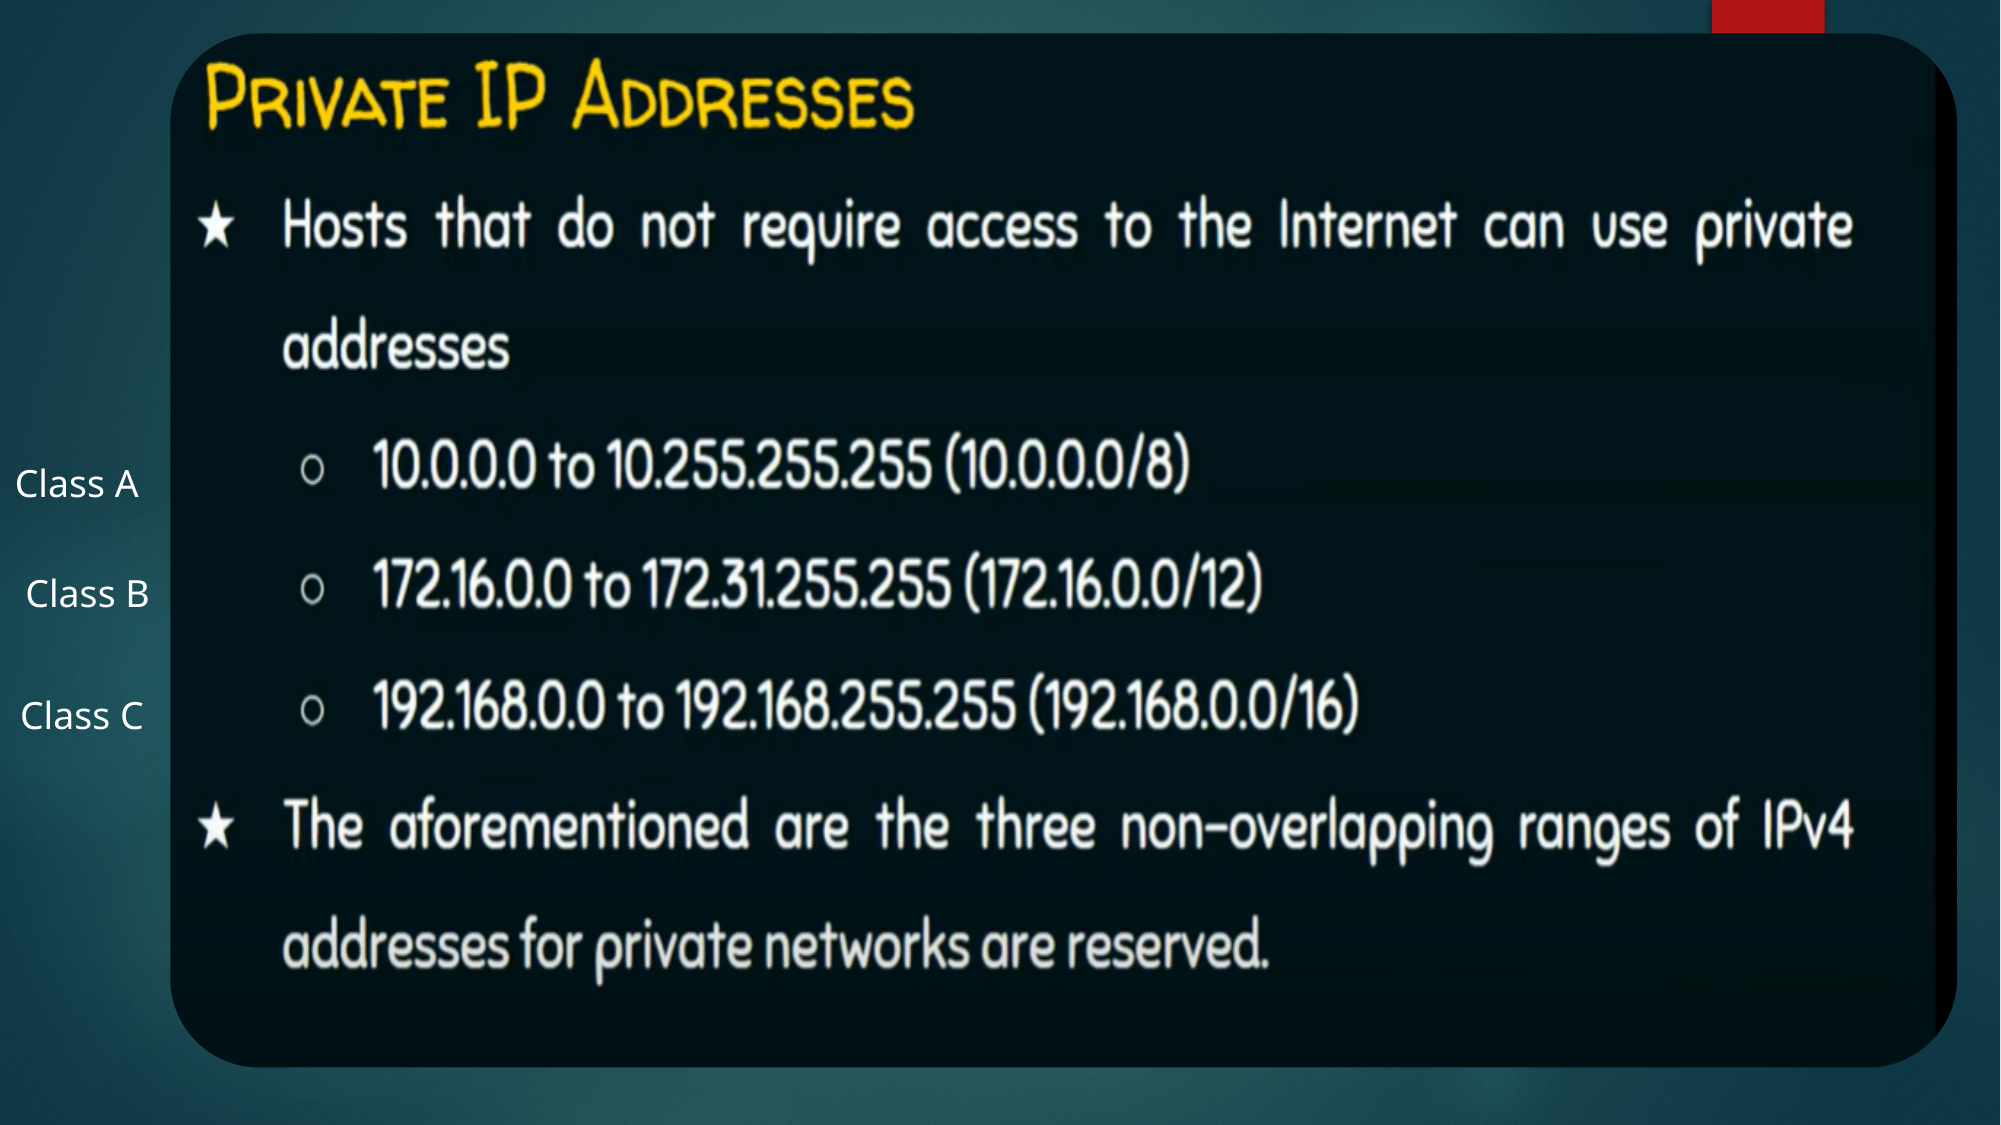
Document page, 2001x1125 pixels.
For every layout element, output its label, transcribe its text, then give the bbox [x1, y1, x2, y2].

text_box Class B [10, 562, 164, 623]
picture [0, 0, 1958, 1125]
text_box Class C [5, 684, 164, 745]
text_box Class A [0, 452, 164, 513]
